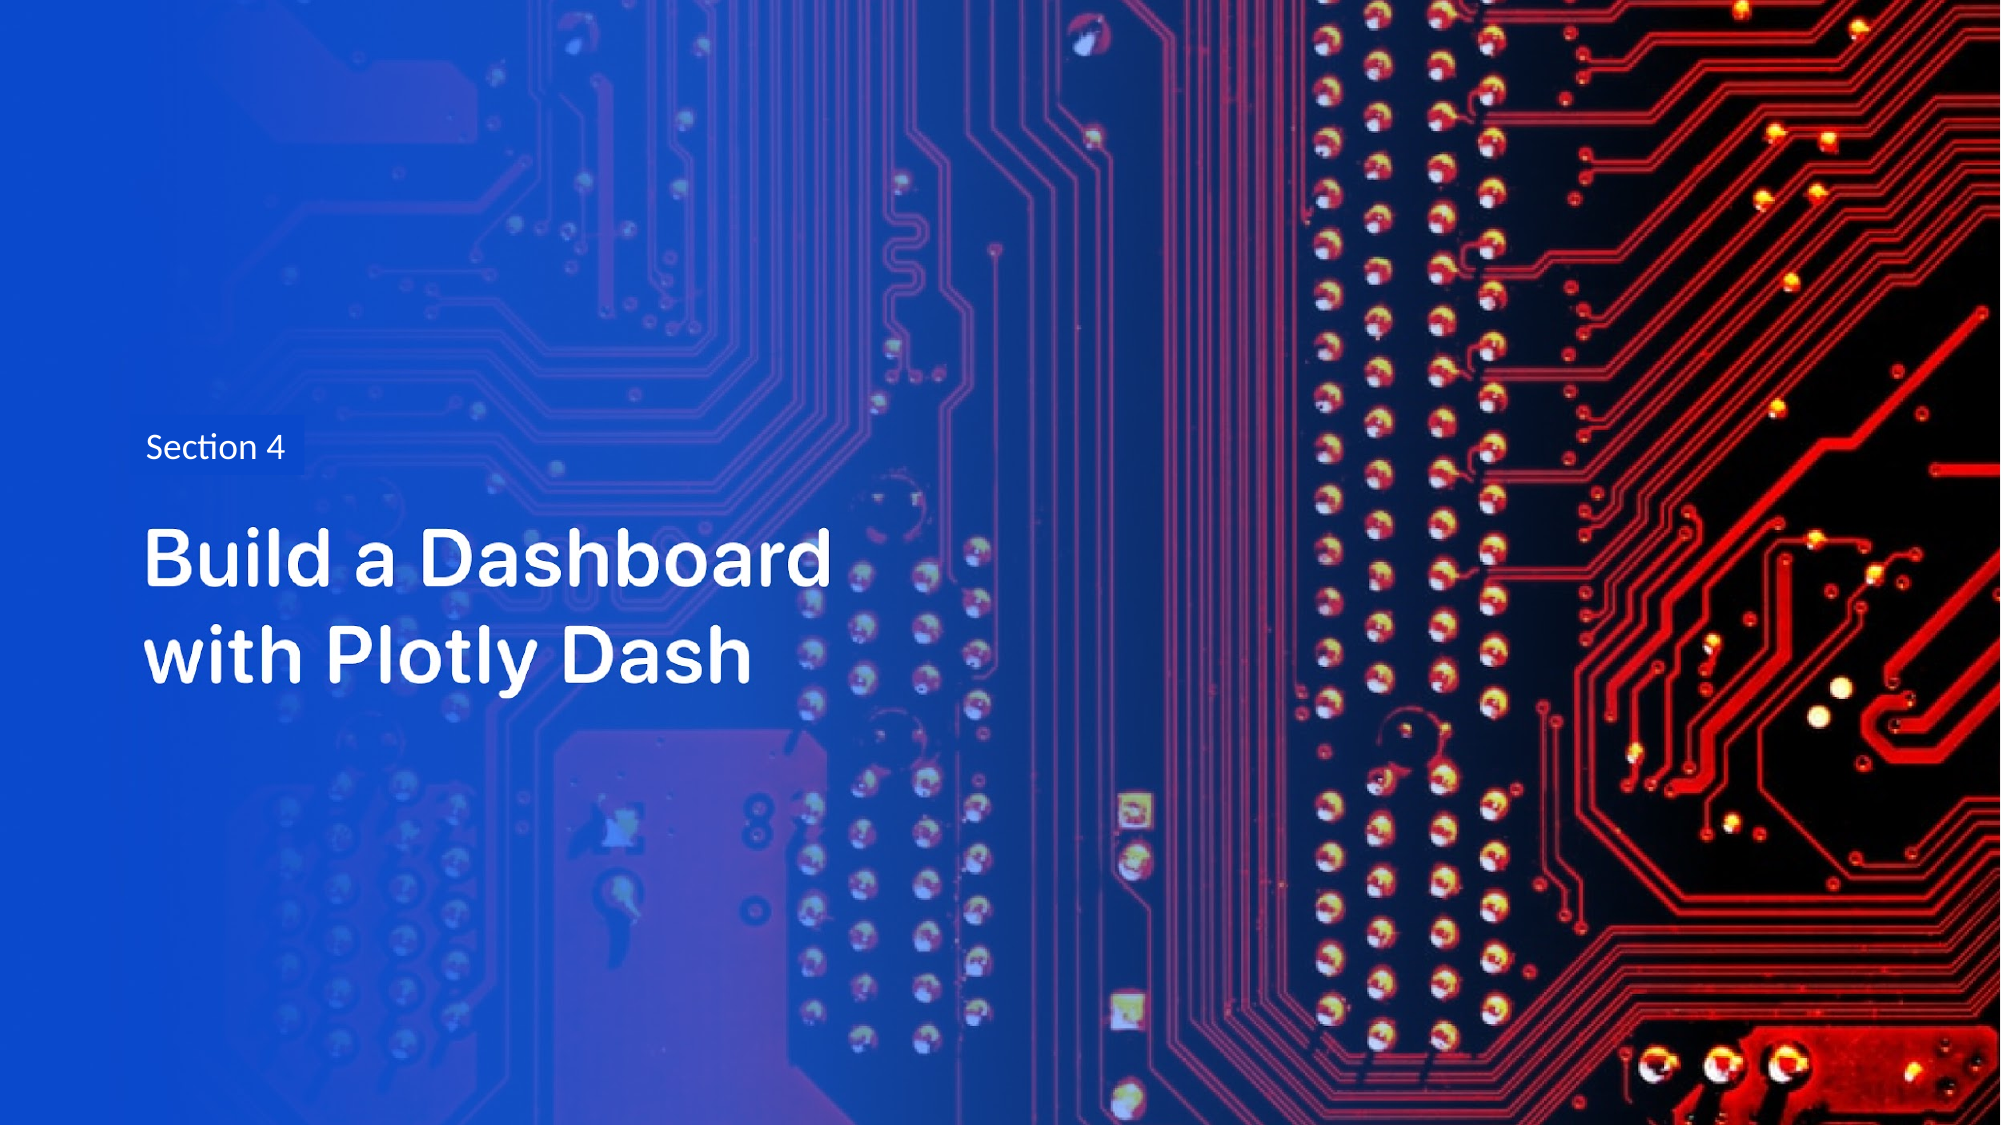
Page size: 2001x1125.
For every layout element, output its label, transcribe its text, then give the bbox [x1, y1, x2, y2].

picture [0, 0, 2001, 1125]
text_box Section 4 [130, 414, 305, 475]
